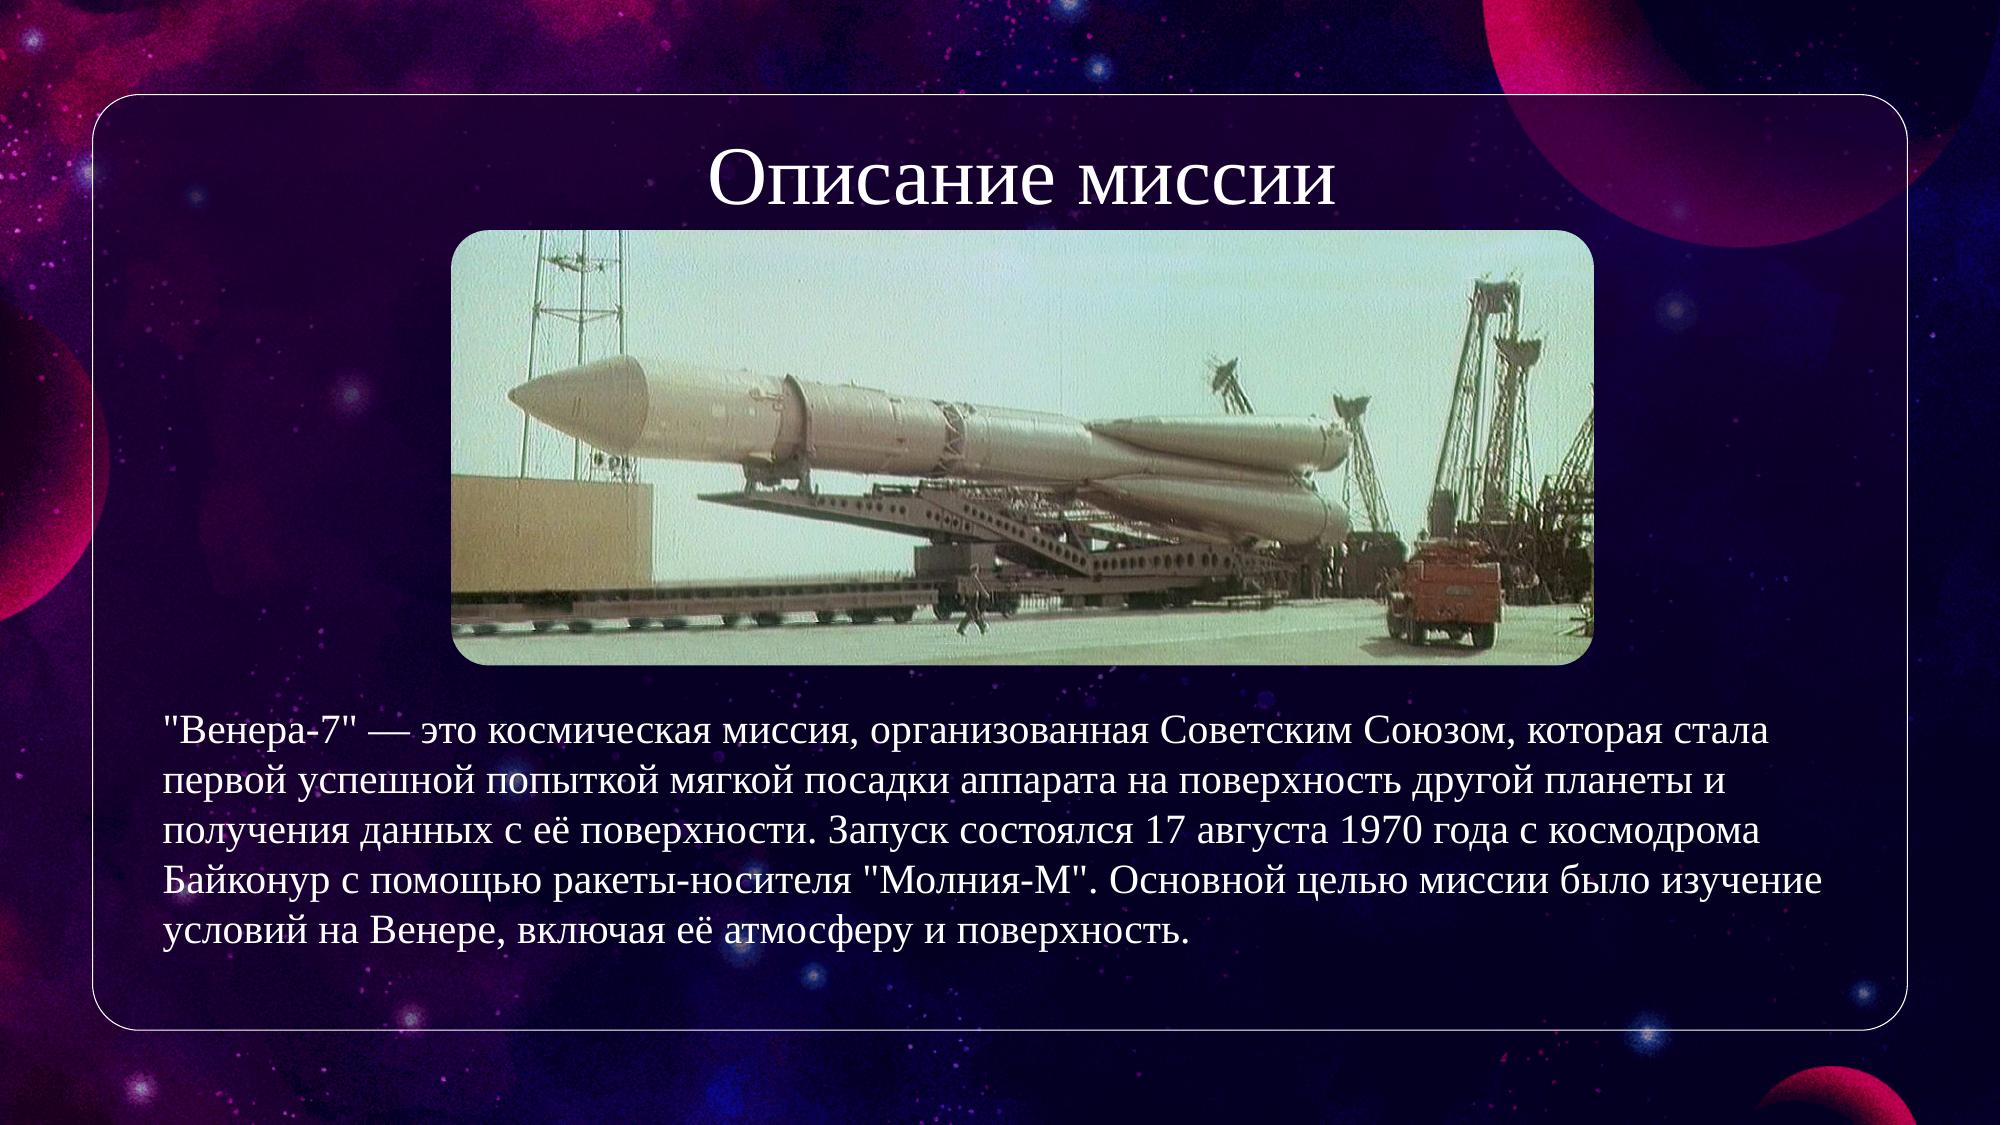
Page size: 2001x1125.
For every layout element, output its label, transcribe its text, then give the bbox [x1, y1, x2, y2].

text_box Описание миссии [650, 114, 1395, 229]
text_box "Венера-7" — это космическая миссия, организованная Советским Союзом, которая стала первой успешной попыткой мягкой посадки аппарата на поверхность другой планеты и получения данных с её поверхности. Запуск состоялся 17 августа 1970 года с космодрома Байконур с помощью ракеты-носителя "Молния-М". Основной целью миссии было изучение условий на Венере, включая её атмосферу и поверхность. [147, 694, 1898, 959]
picture [0, 0, 2000, 1125]
